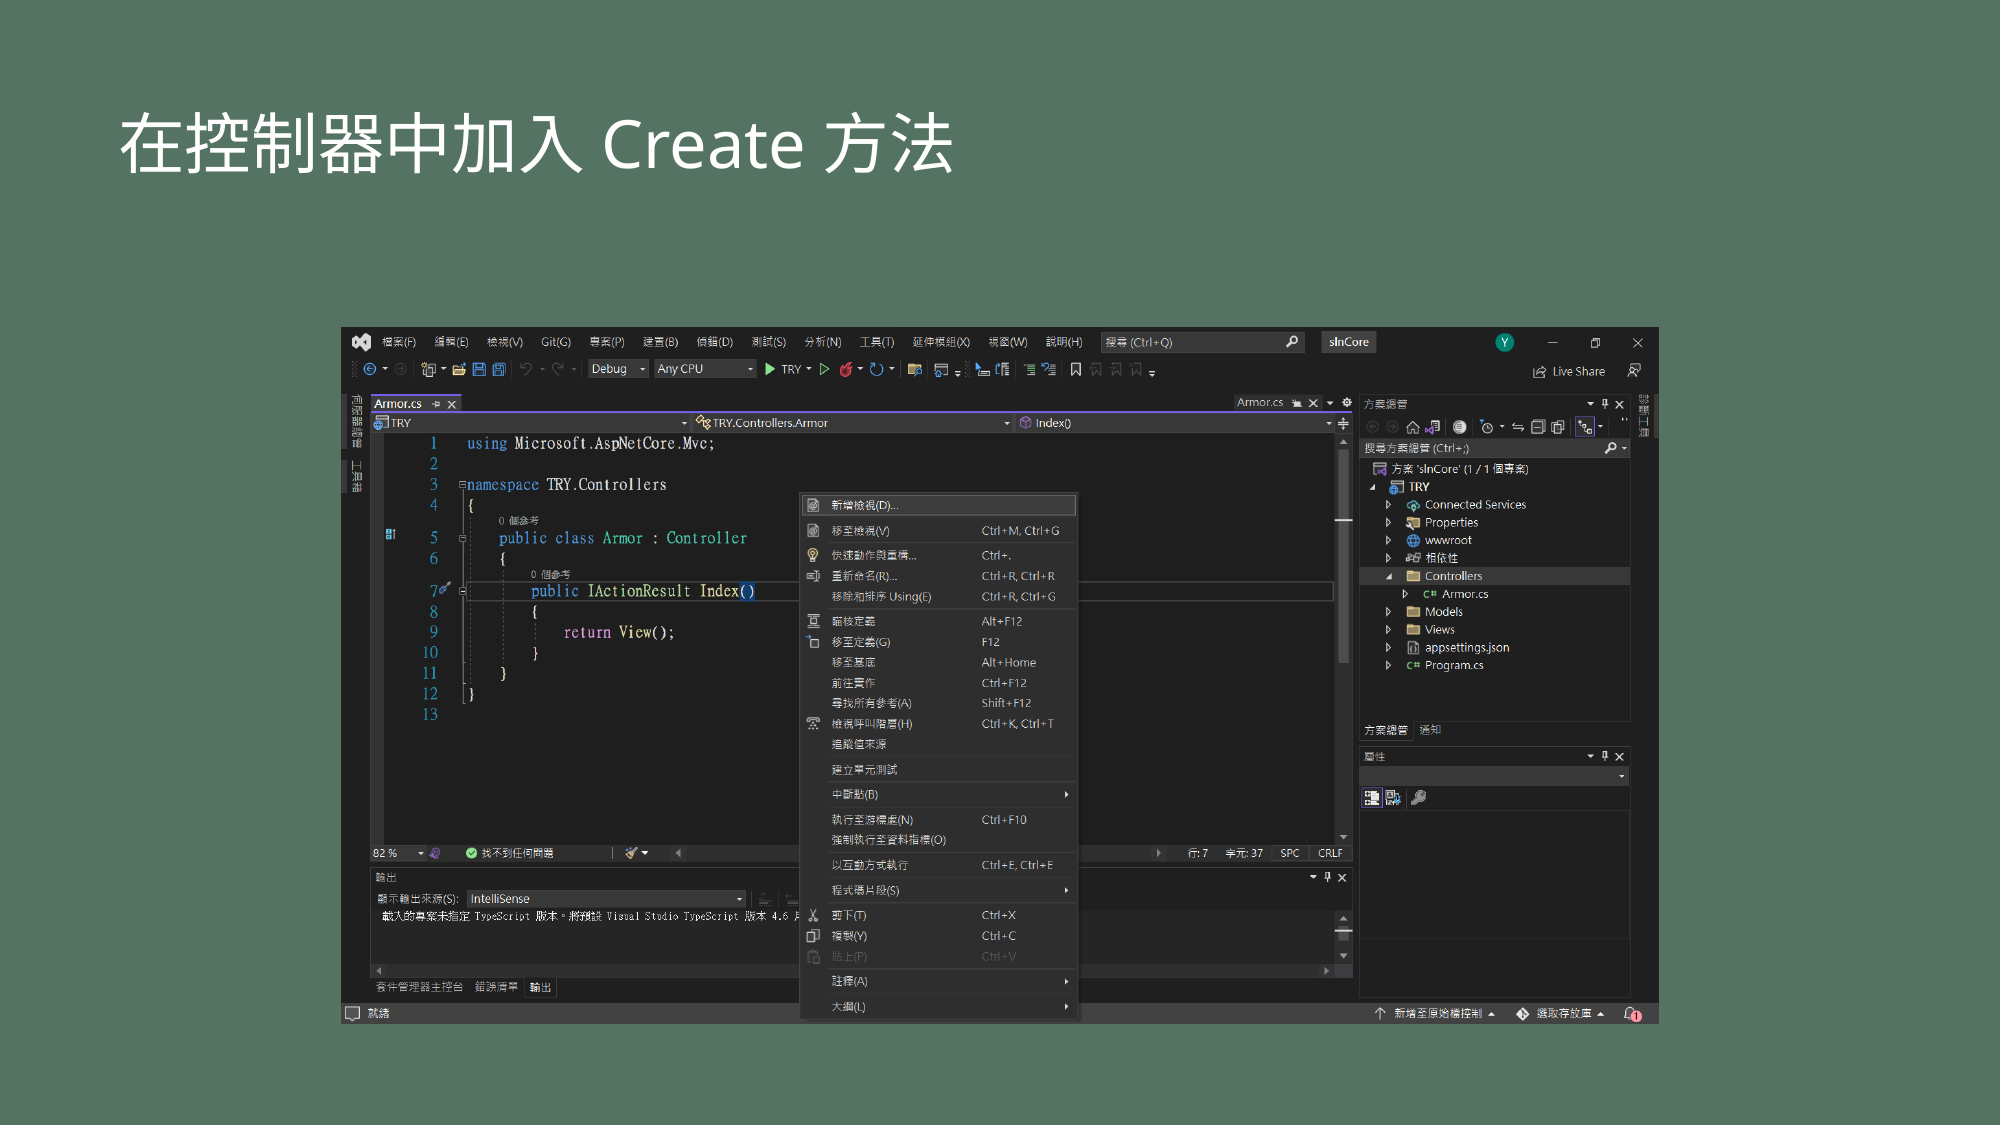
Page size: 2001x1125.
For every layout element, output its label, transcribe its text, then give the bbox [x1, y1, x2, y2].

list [341, 327, 1659, 1024]
title 在控制器中加入Create方法 [118, 101, 1878, 344]
